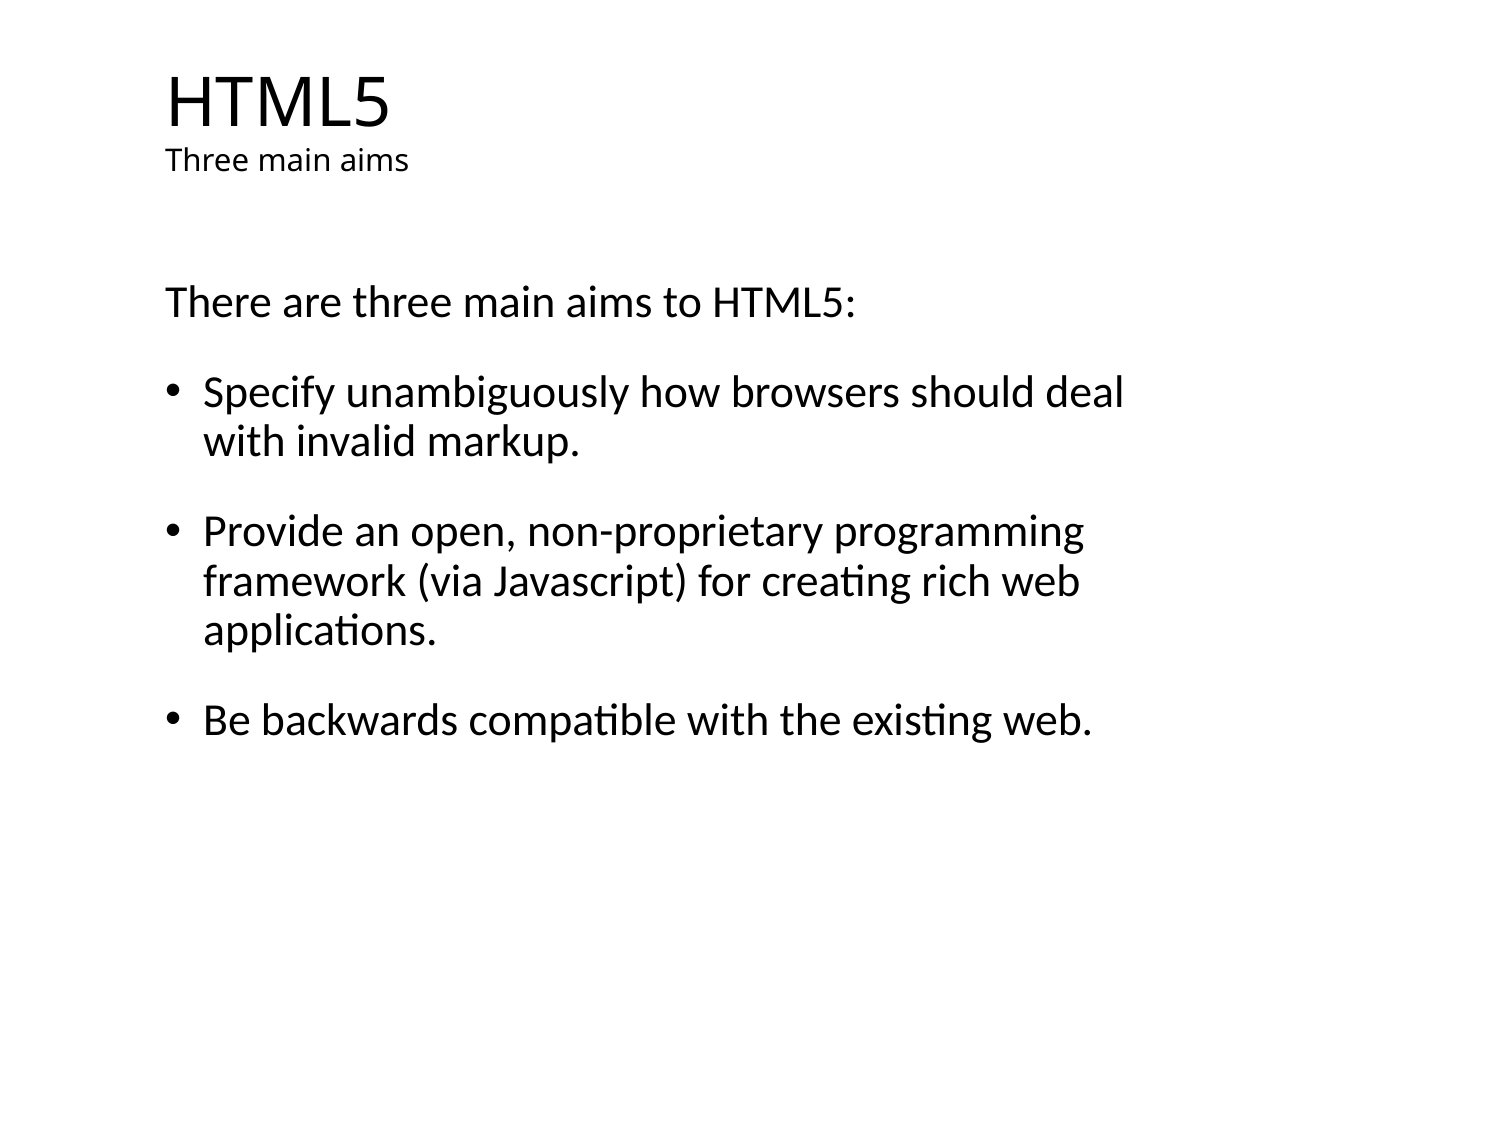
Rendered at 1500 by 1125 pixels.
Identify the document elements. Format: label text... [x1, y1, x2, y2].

list There are three main aims to HTML5: Specify unambiguously how browsers should deal with invalid markup. Provide an open, non-proprietary programming framework (via Javascript) for creating rich web applications. Be backwards compatible with the existing web. [150, 270, 1200, 1013]
list Three main aims [150, 137, 1200, 188]
title HTML5 [150, 20, 1425, 188]
